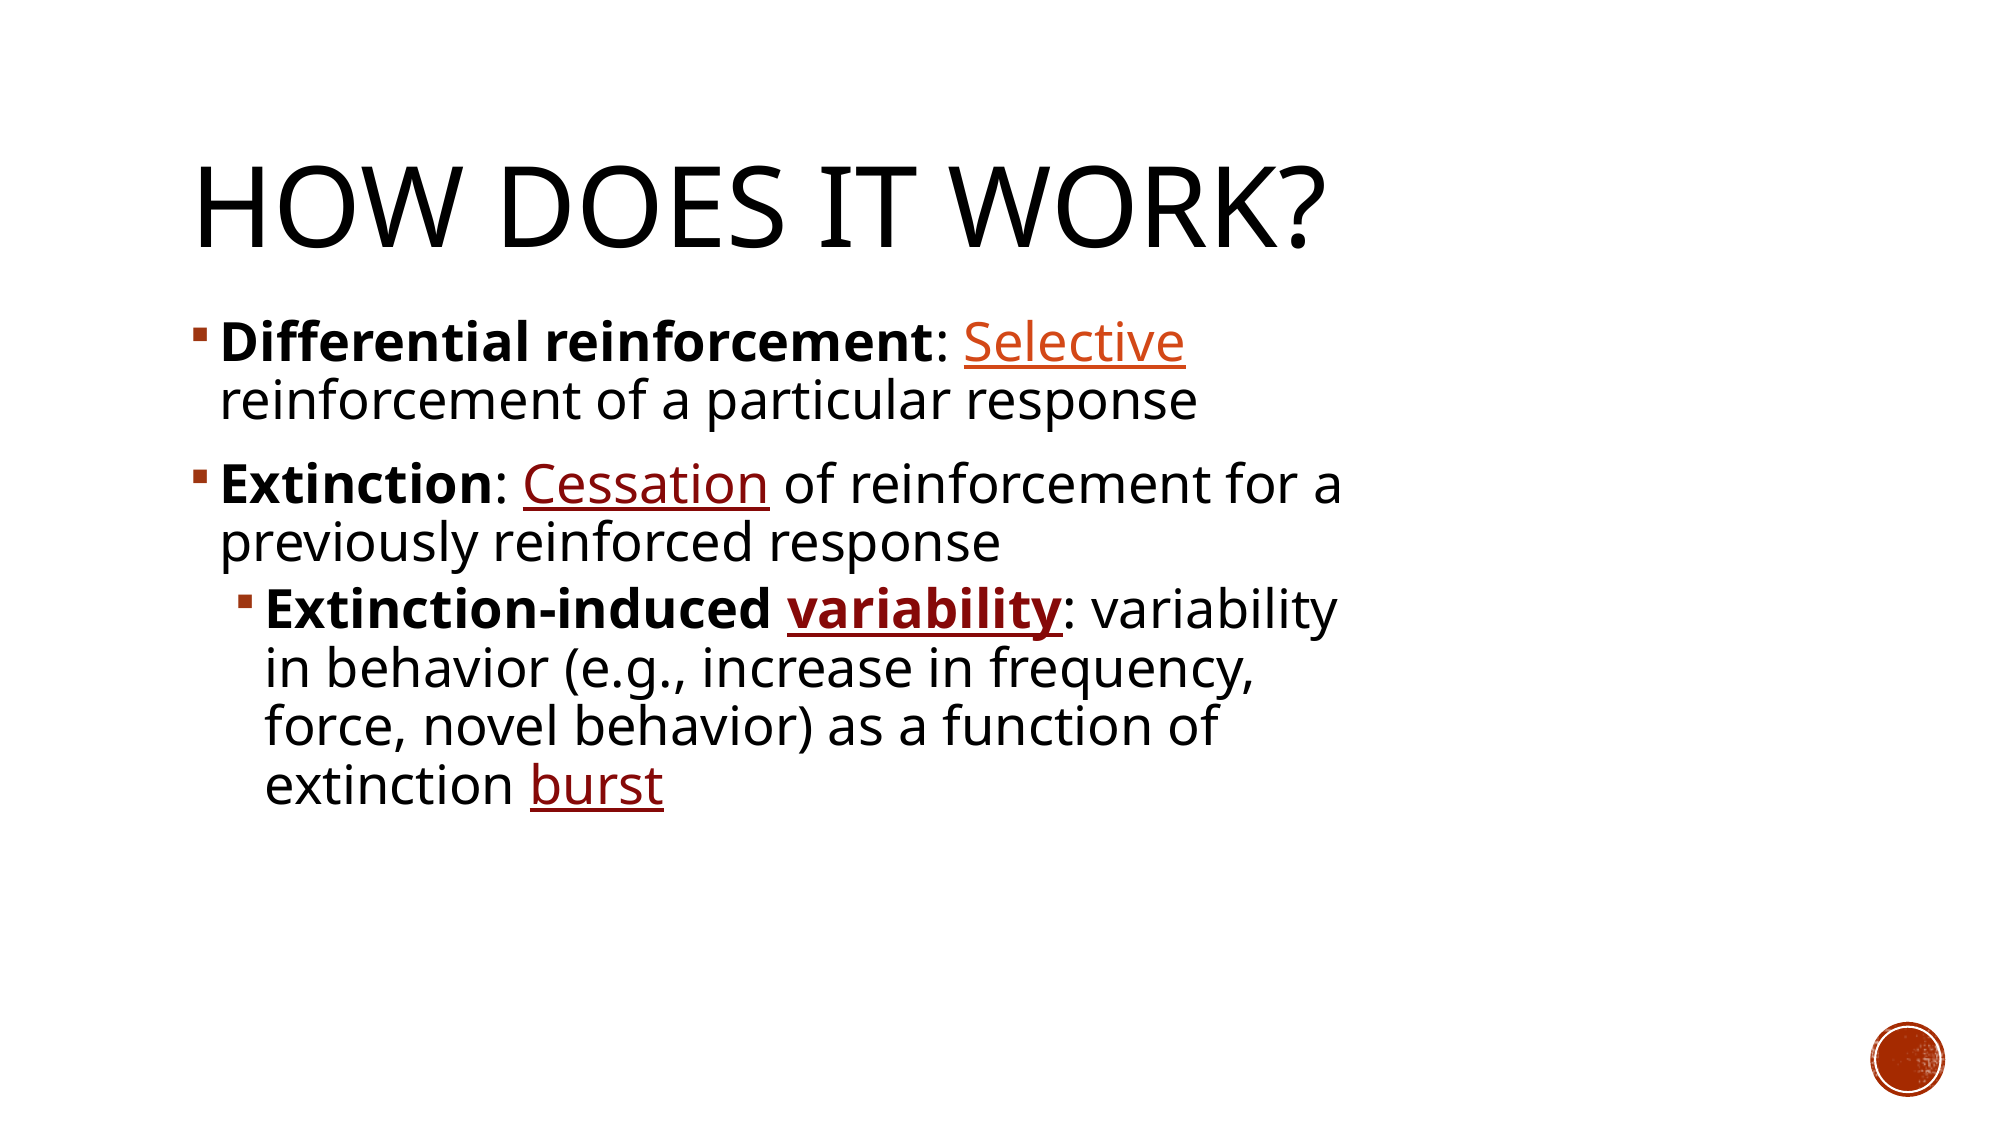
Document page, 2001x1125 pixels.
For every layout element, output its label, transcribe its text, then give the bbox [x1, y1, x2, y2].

list Differential reinforcement: Selective reinforcement of a particular response Extinction: Cessation of reinforcement for a previously reinforced response Extinction-induced variability: variability in behavior (e.g., increase in frequency, force, novel behavior) as a function of extinction burst [174, 306, 1375, 1088]
title How does it work? [175, 79, 1826, 344]
